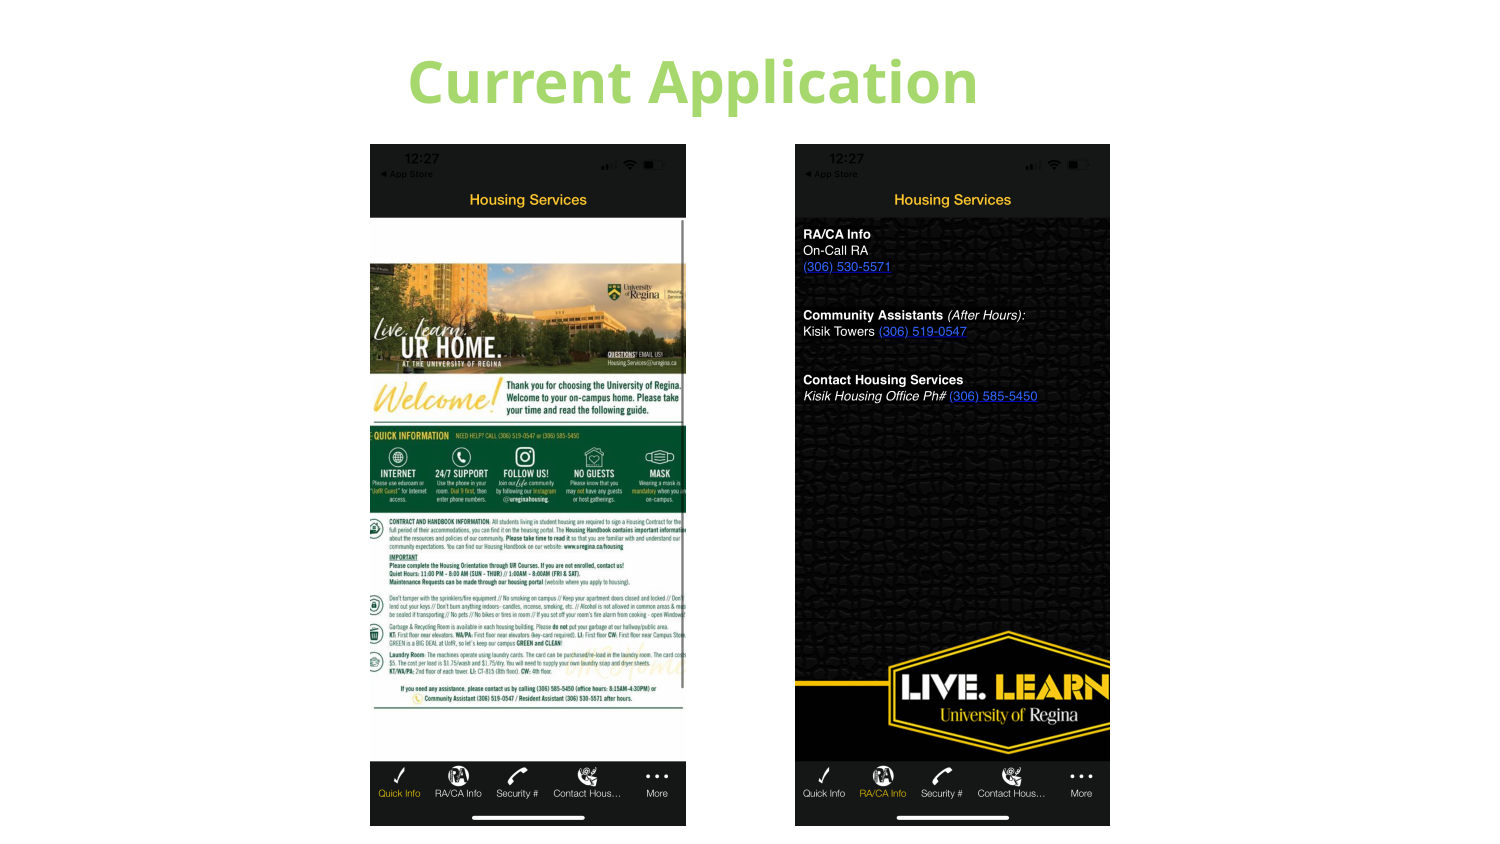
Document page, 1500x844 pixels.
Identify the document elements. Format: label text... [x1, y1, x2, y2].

title Current Application [393, 30, 1074, 125]
picture [794, 144, 1110, 826]
picture [370, 144, 686, 826]
